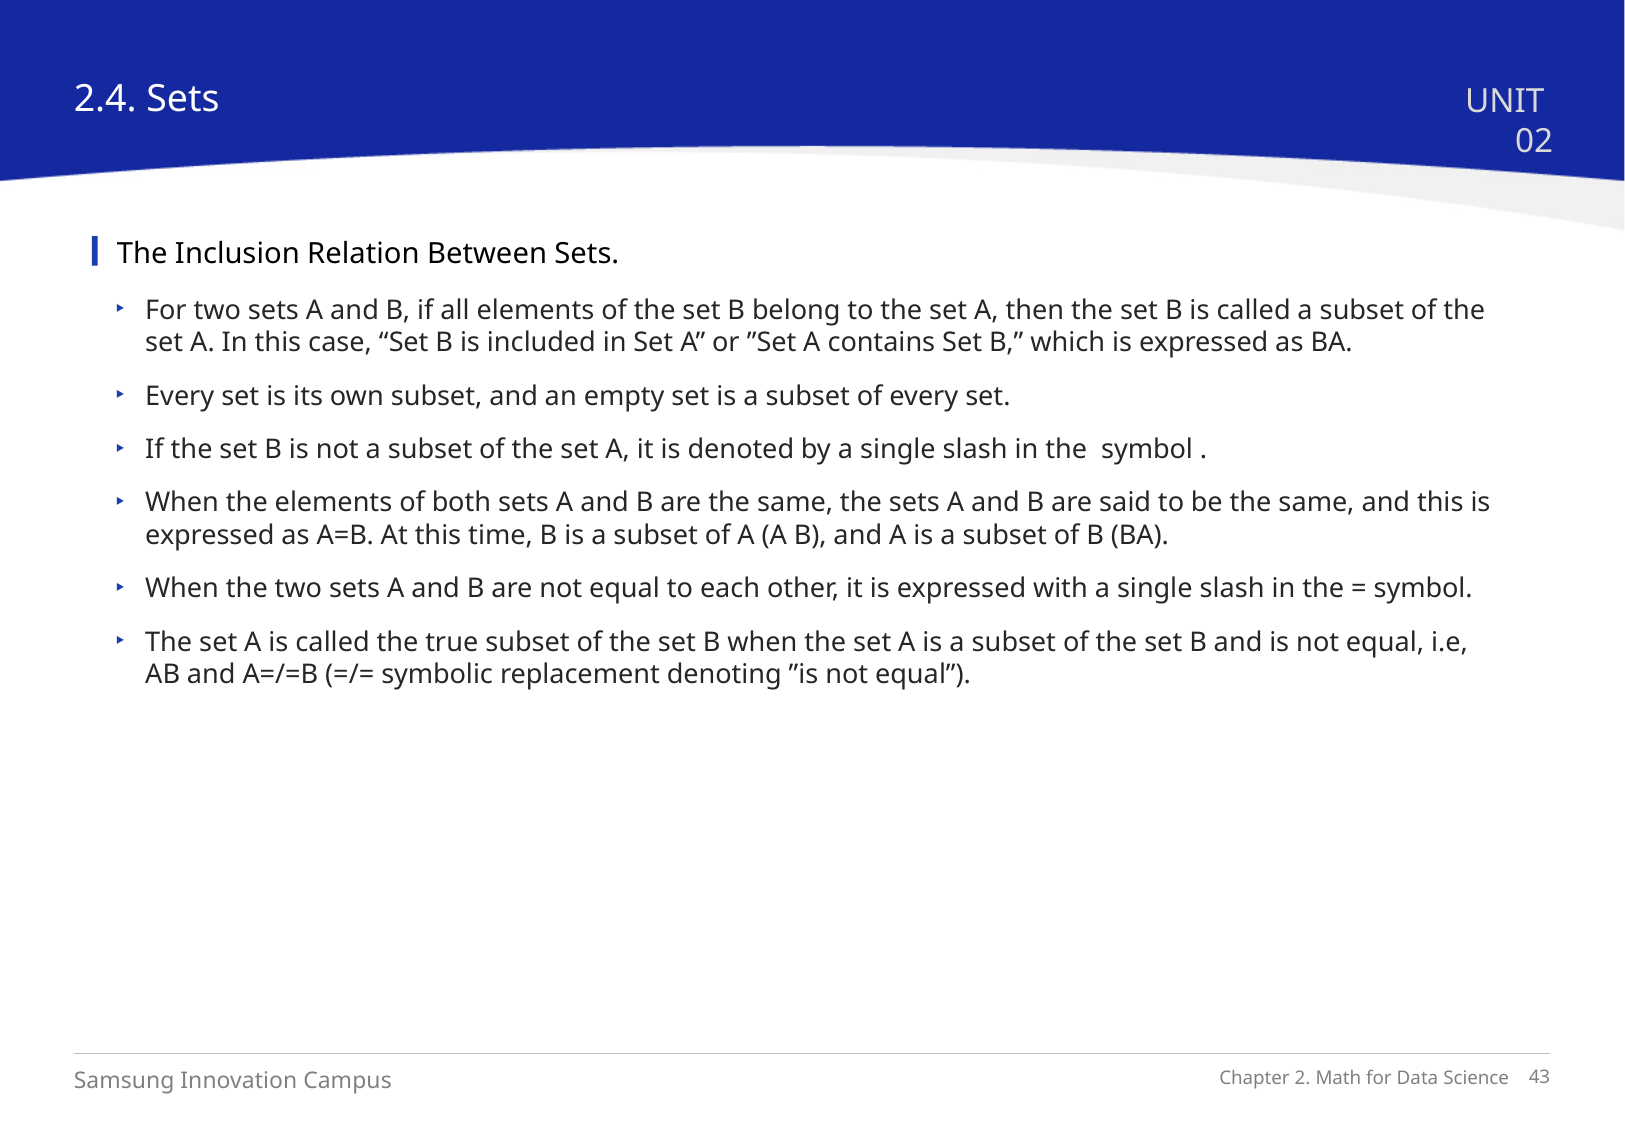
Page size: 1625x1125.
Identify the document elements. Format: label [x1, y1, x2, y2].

text_box [73, 73, 1554, 120]
picture [0, 0, 1625, 1125]
text_box [398, 396, 482, 457]
text_box [91, 234, 1533, 270]
